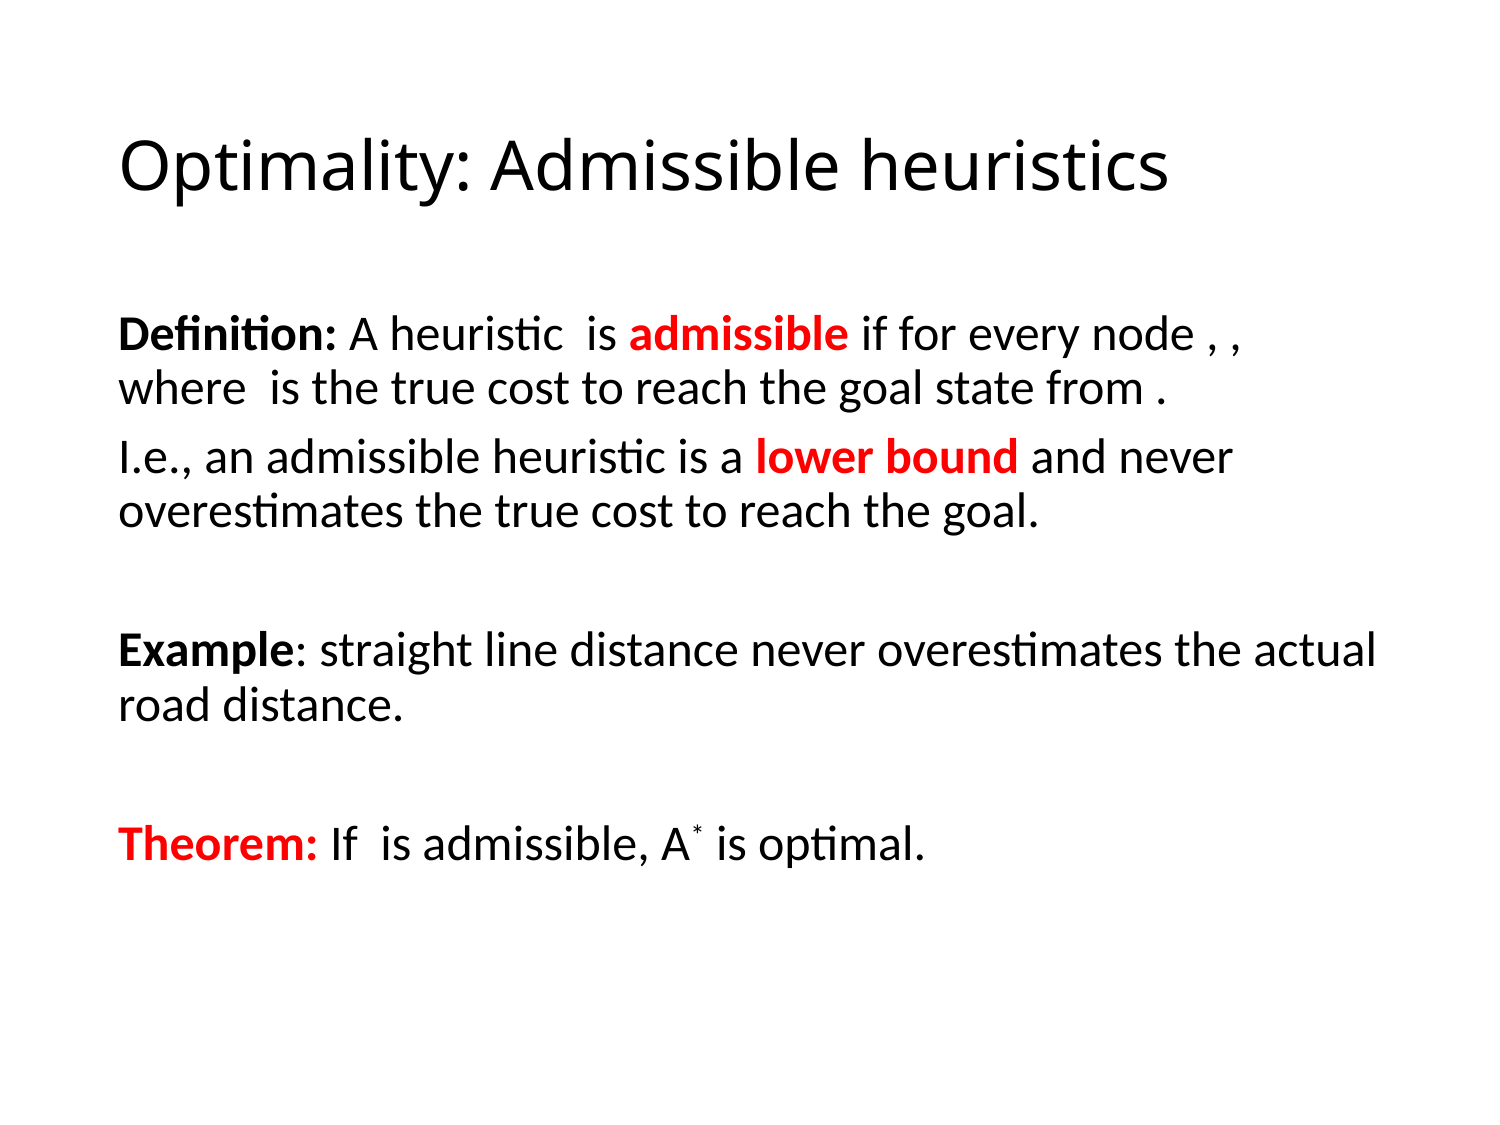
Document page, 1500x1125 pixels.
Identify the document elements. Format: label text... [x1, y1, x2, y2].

title Optimality: Admissible heuristics [103, 59, 1397, 278]
